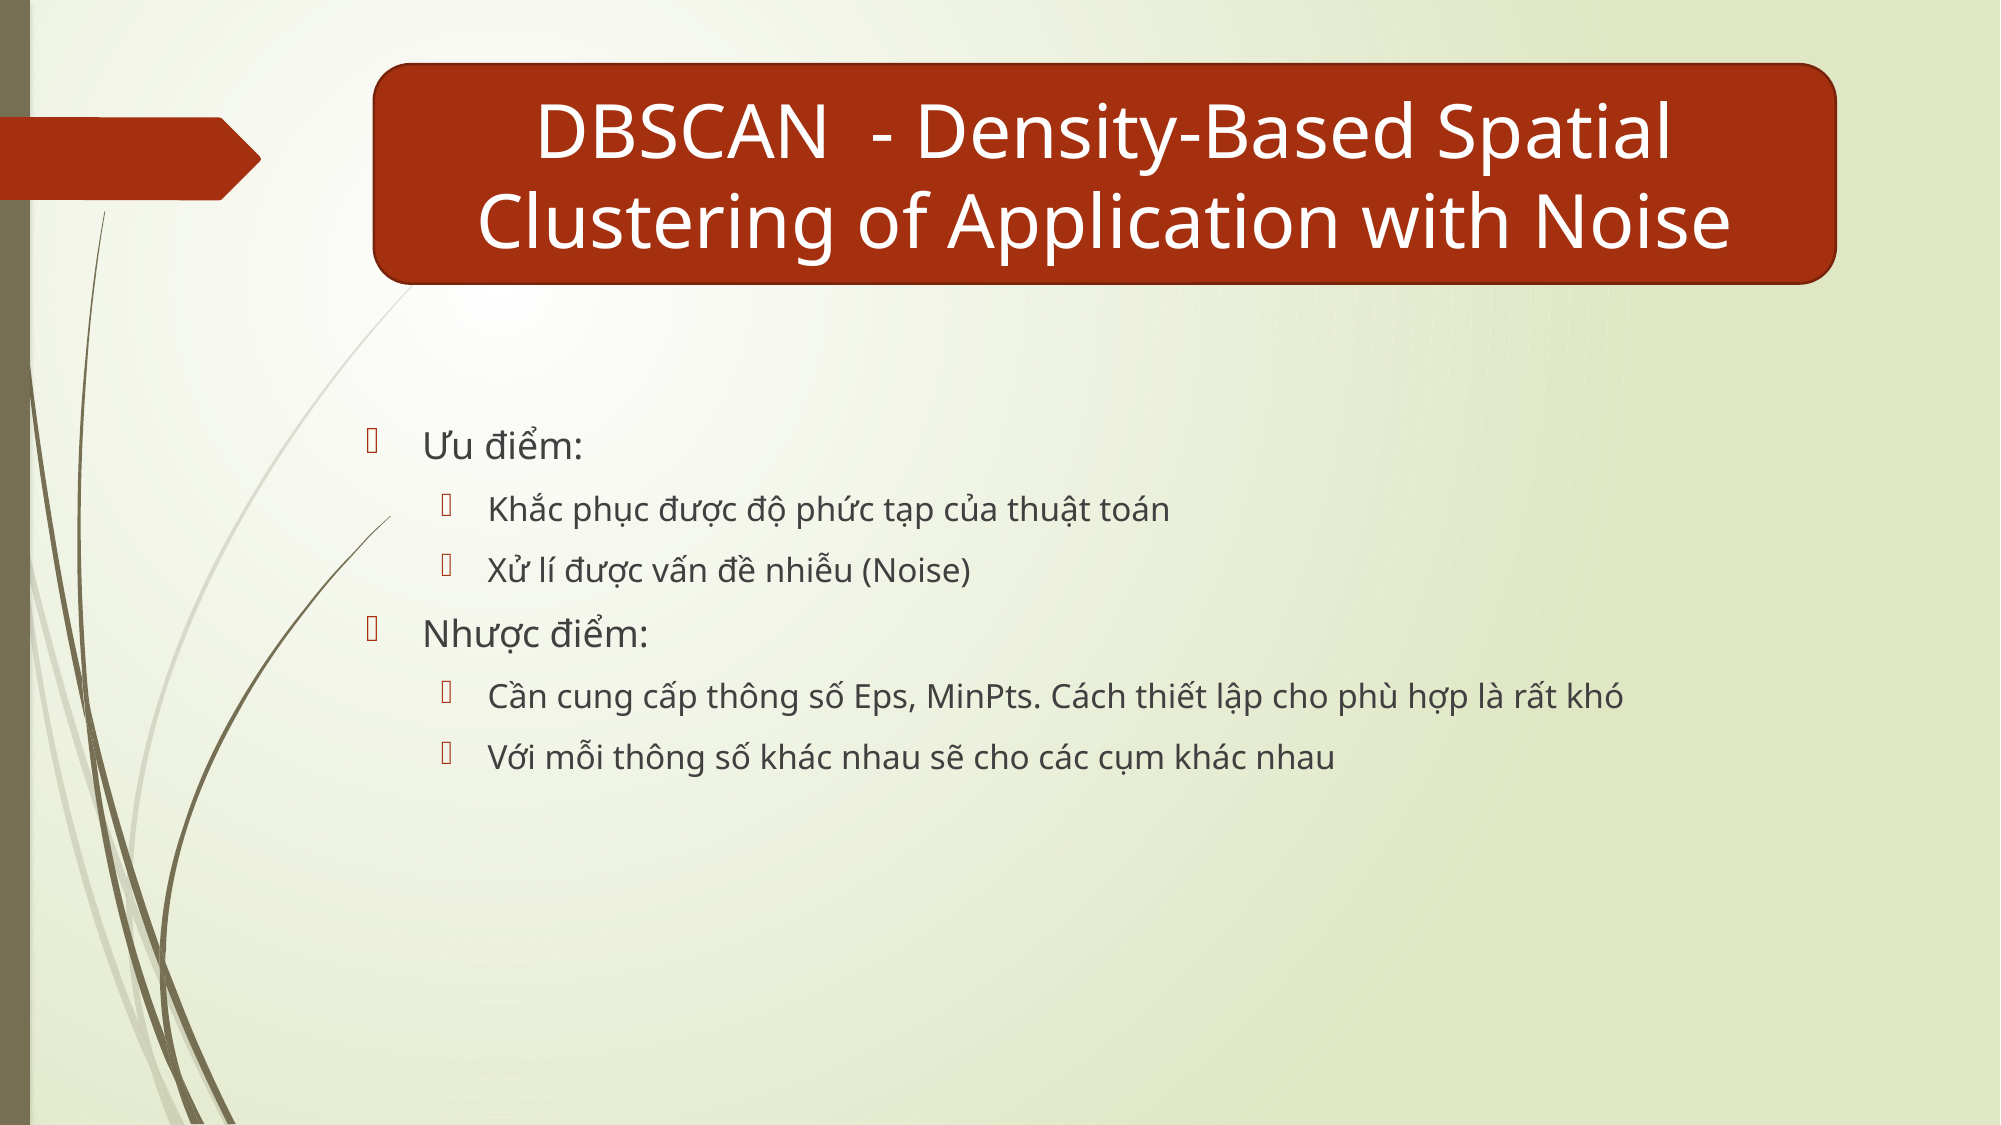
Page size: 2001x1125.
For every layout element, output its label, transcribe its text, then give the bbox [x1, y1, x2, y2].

text_box DBSCAN - Density-Based Spatial Clustering of Application with Noise [372, 62, 1838, 285]
list Ưu điểm: Khắc phục được độ phức tạp của thuật toán Xử lí được vấn đề nhiễu (Noise) Nhược điểm: Cần cung cấp thông số Eps, MinPts. Cách thiết lập cho phù hợp là rất khó Với mỗi thông số khác nhau sẽ cho các cụm khác nhau [350, 414, 1814, 1035]
